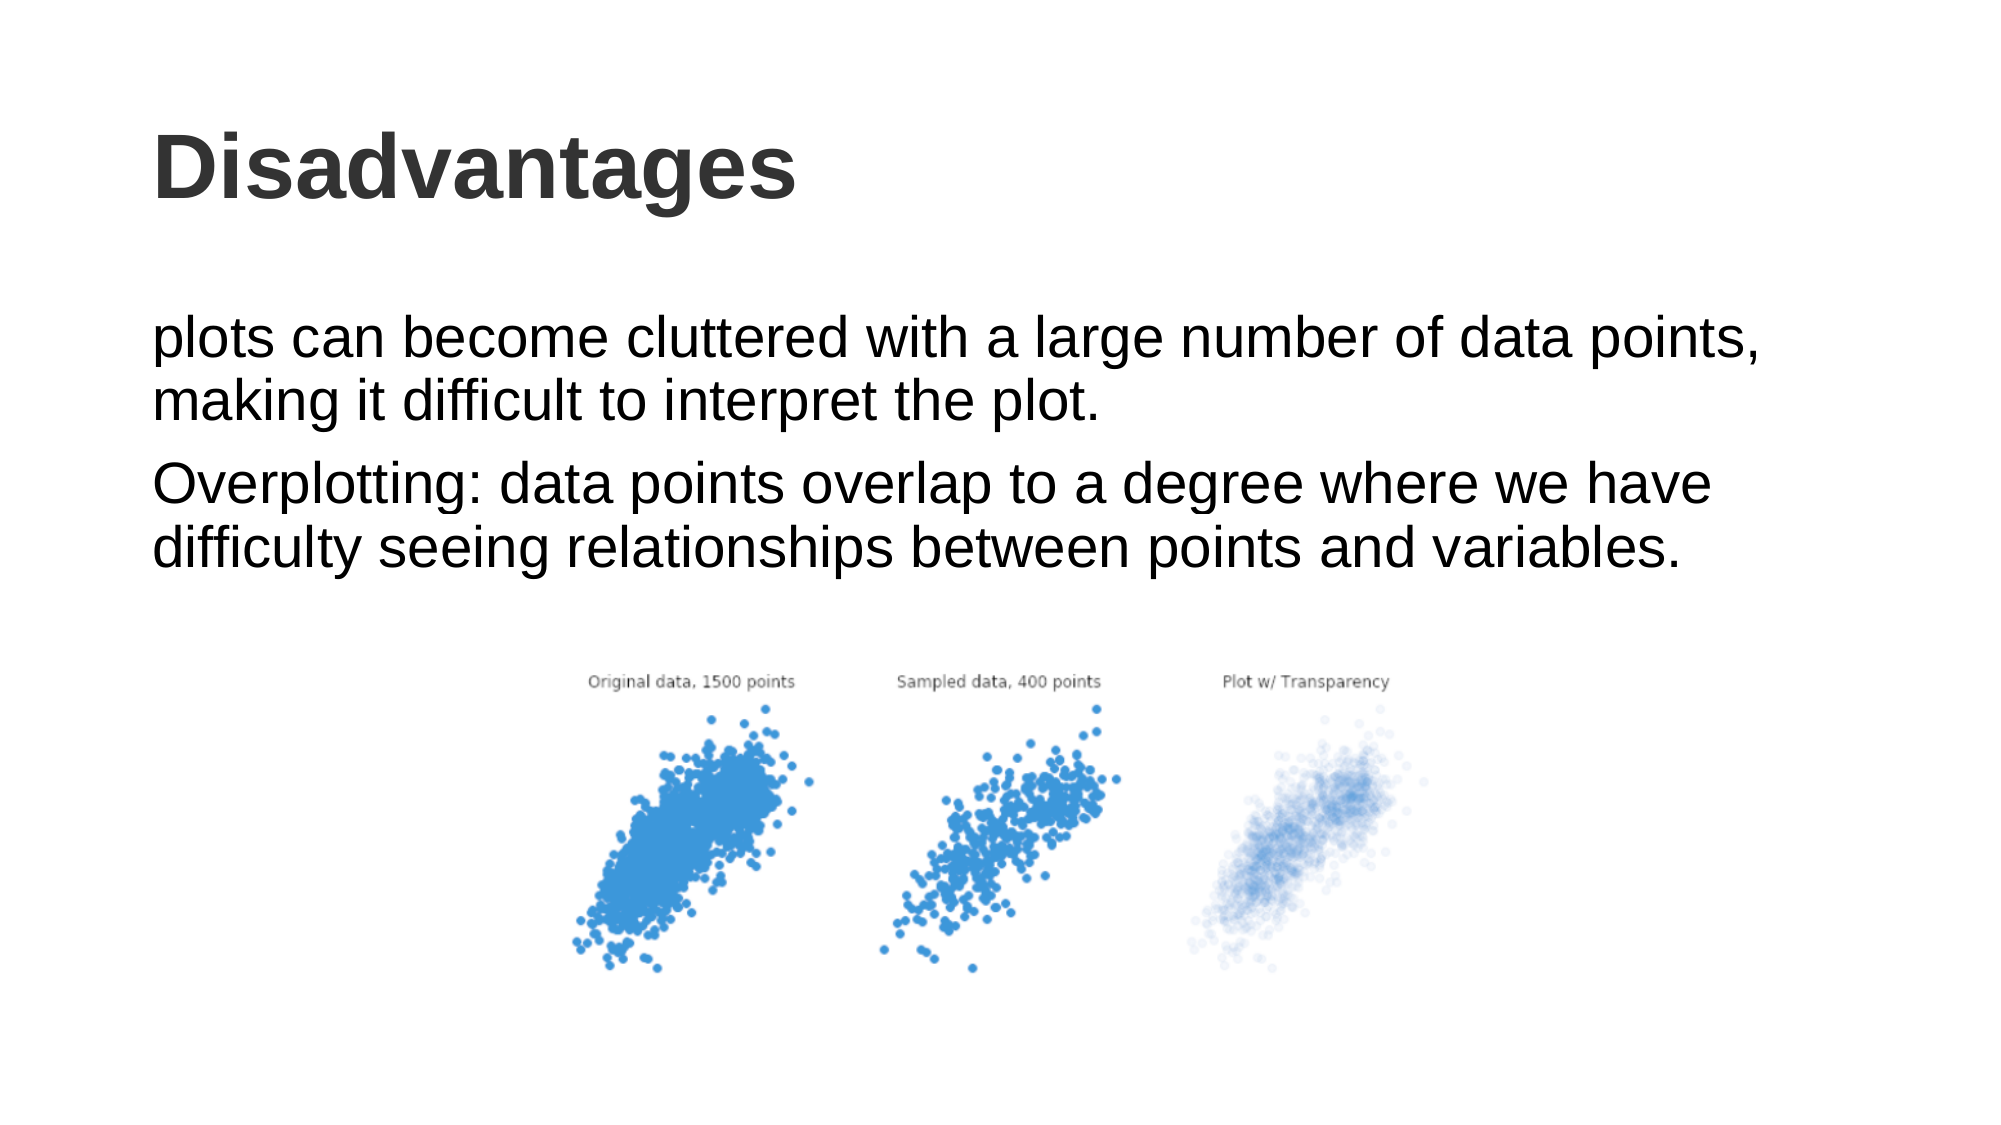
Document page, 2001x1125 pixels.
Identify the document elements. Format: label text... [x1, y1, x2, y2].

list plots can become cluttered with a large number of data points, making it difficult to interpret the plot. Overplotting: data points overlap to a degree where we have difficulty seeing relationships between points and variables. [137, 299, 1863, 1014]
title Disadvantages [137, 59, 1863, 278]
picture [543, 650, 1457, 996]
